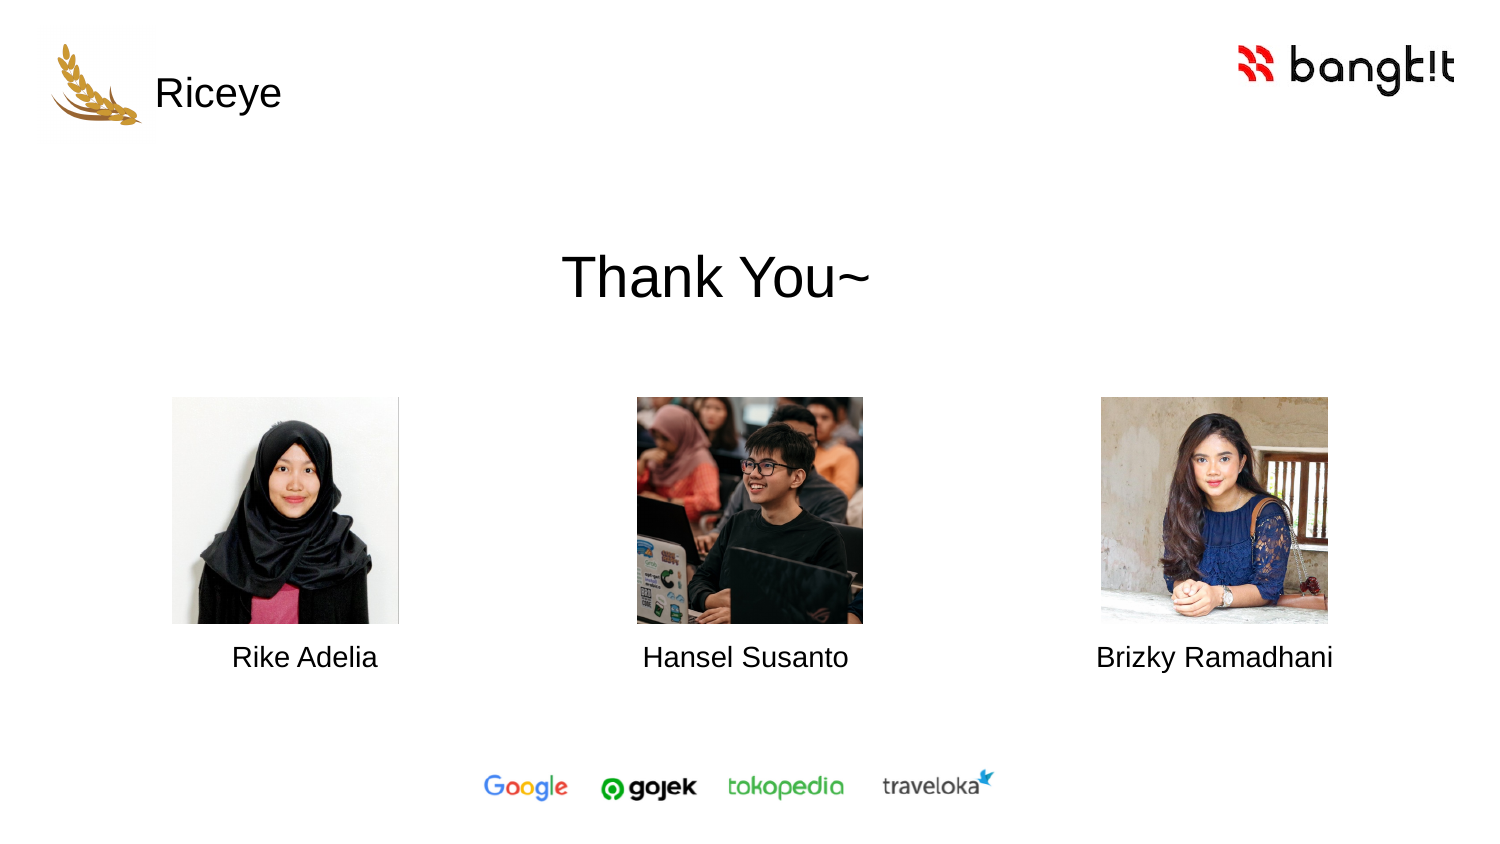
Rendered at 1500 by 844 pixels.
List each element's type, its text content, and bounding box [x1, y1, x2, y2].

picture [636, 397, 864, 624]
picture [1232, 31, 1480, 103]
text_box Rike Adelia [156, 623, 454, 675]
text_box Brizky Ramadhani [1065, 623, 1364, 675]
picture [1101, 397, 1328, 624]
picture [172, 397, 399, 624]
text_box Hansel Susanto [601, 623, 899, 675]
title Thank You~ [546, 224, 954, 318]
picture [37, 24, 157, 144]
picture [468, 764, 1032, 809]
title Riceye [160, 51, 547, 144]
